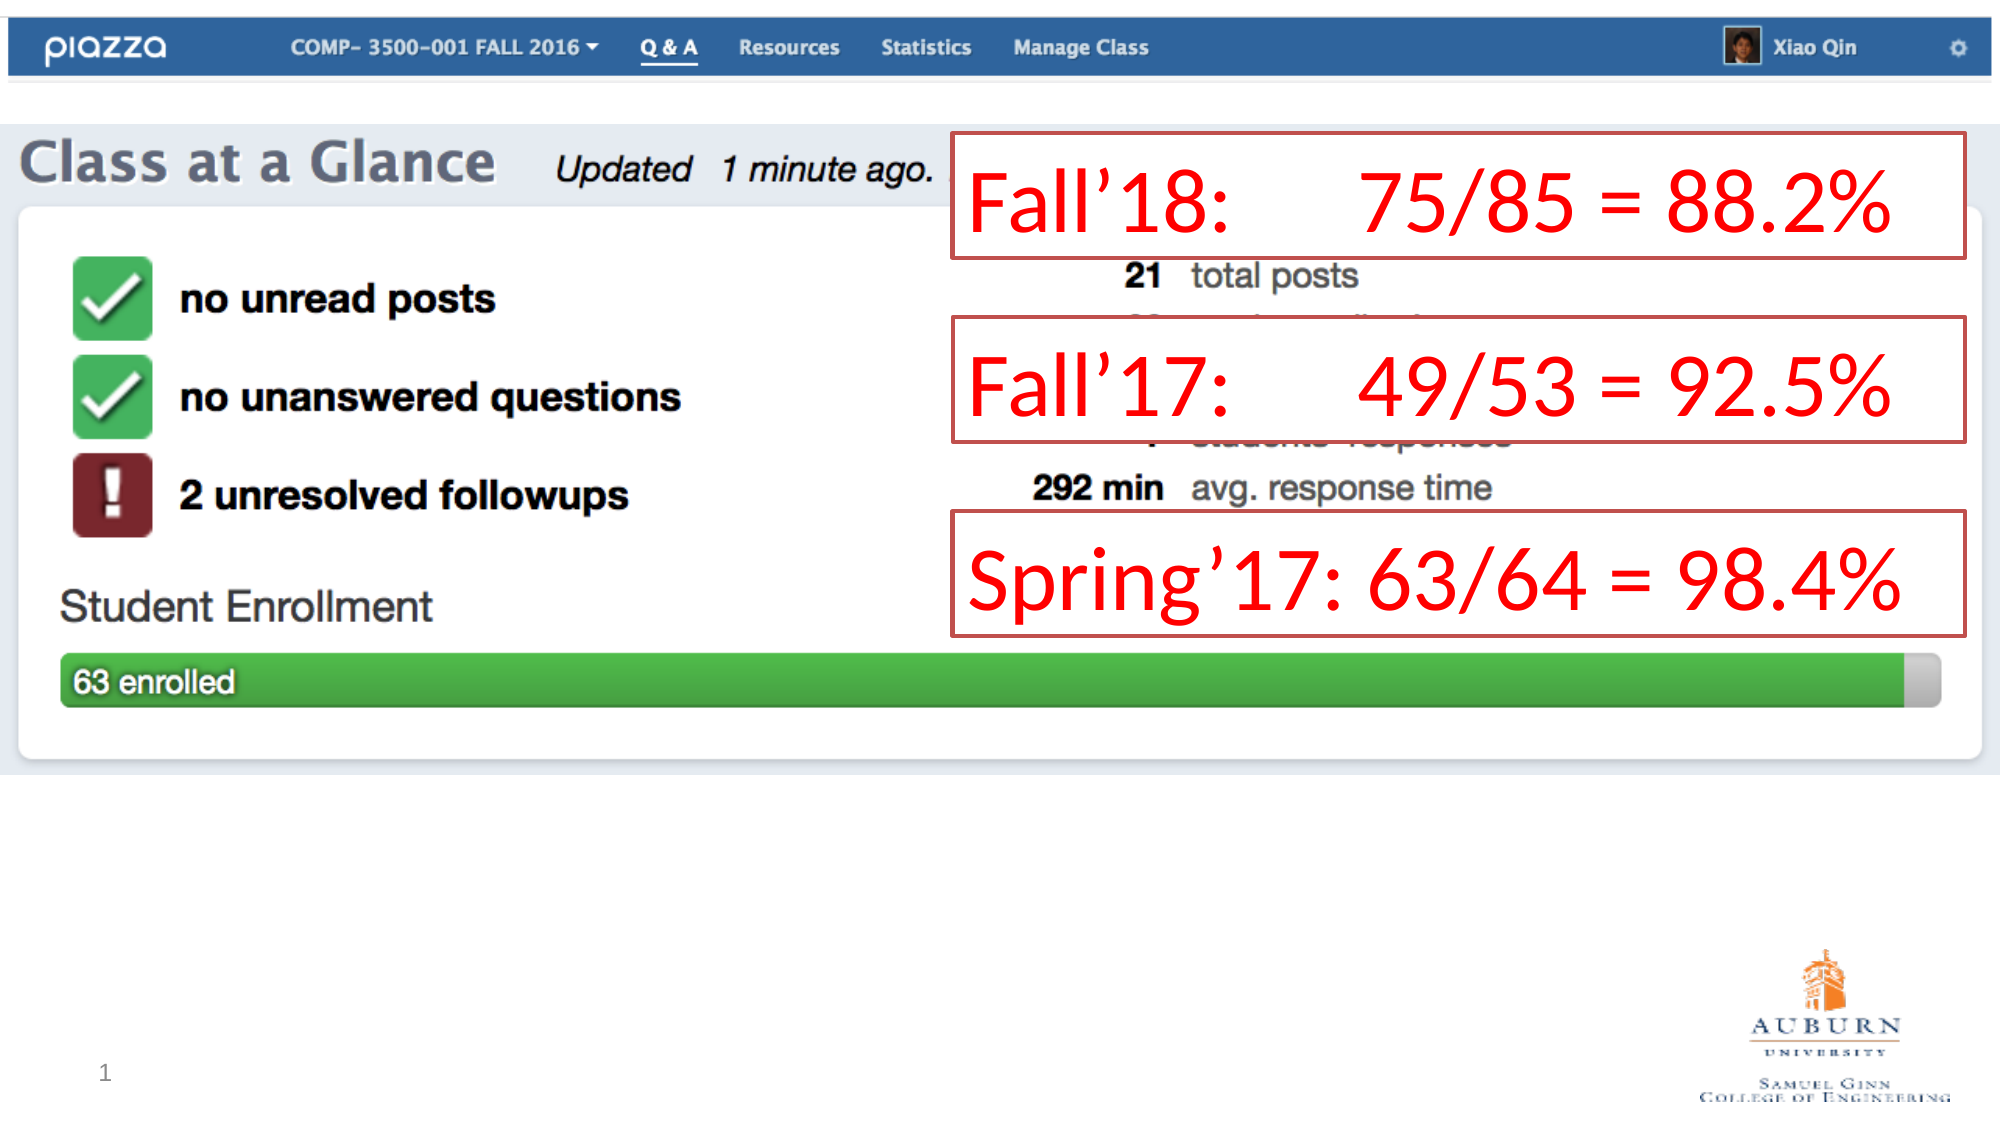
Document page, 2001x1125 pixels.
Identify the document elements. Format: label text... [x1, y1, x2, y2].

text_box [0, 124, 2000, 775]
slide_number 1 [83, 1041, 550, 1102]
picture [1700, 949, 1950, 1102]
picture [0, 8, 2000, 84]
